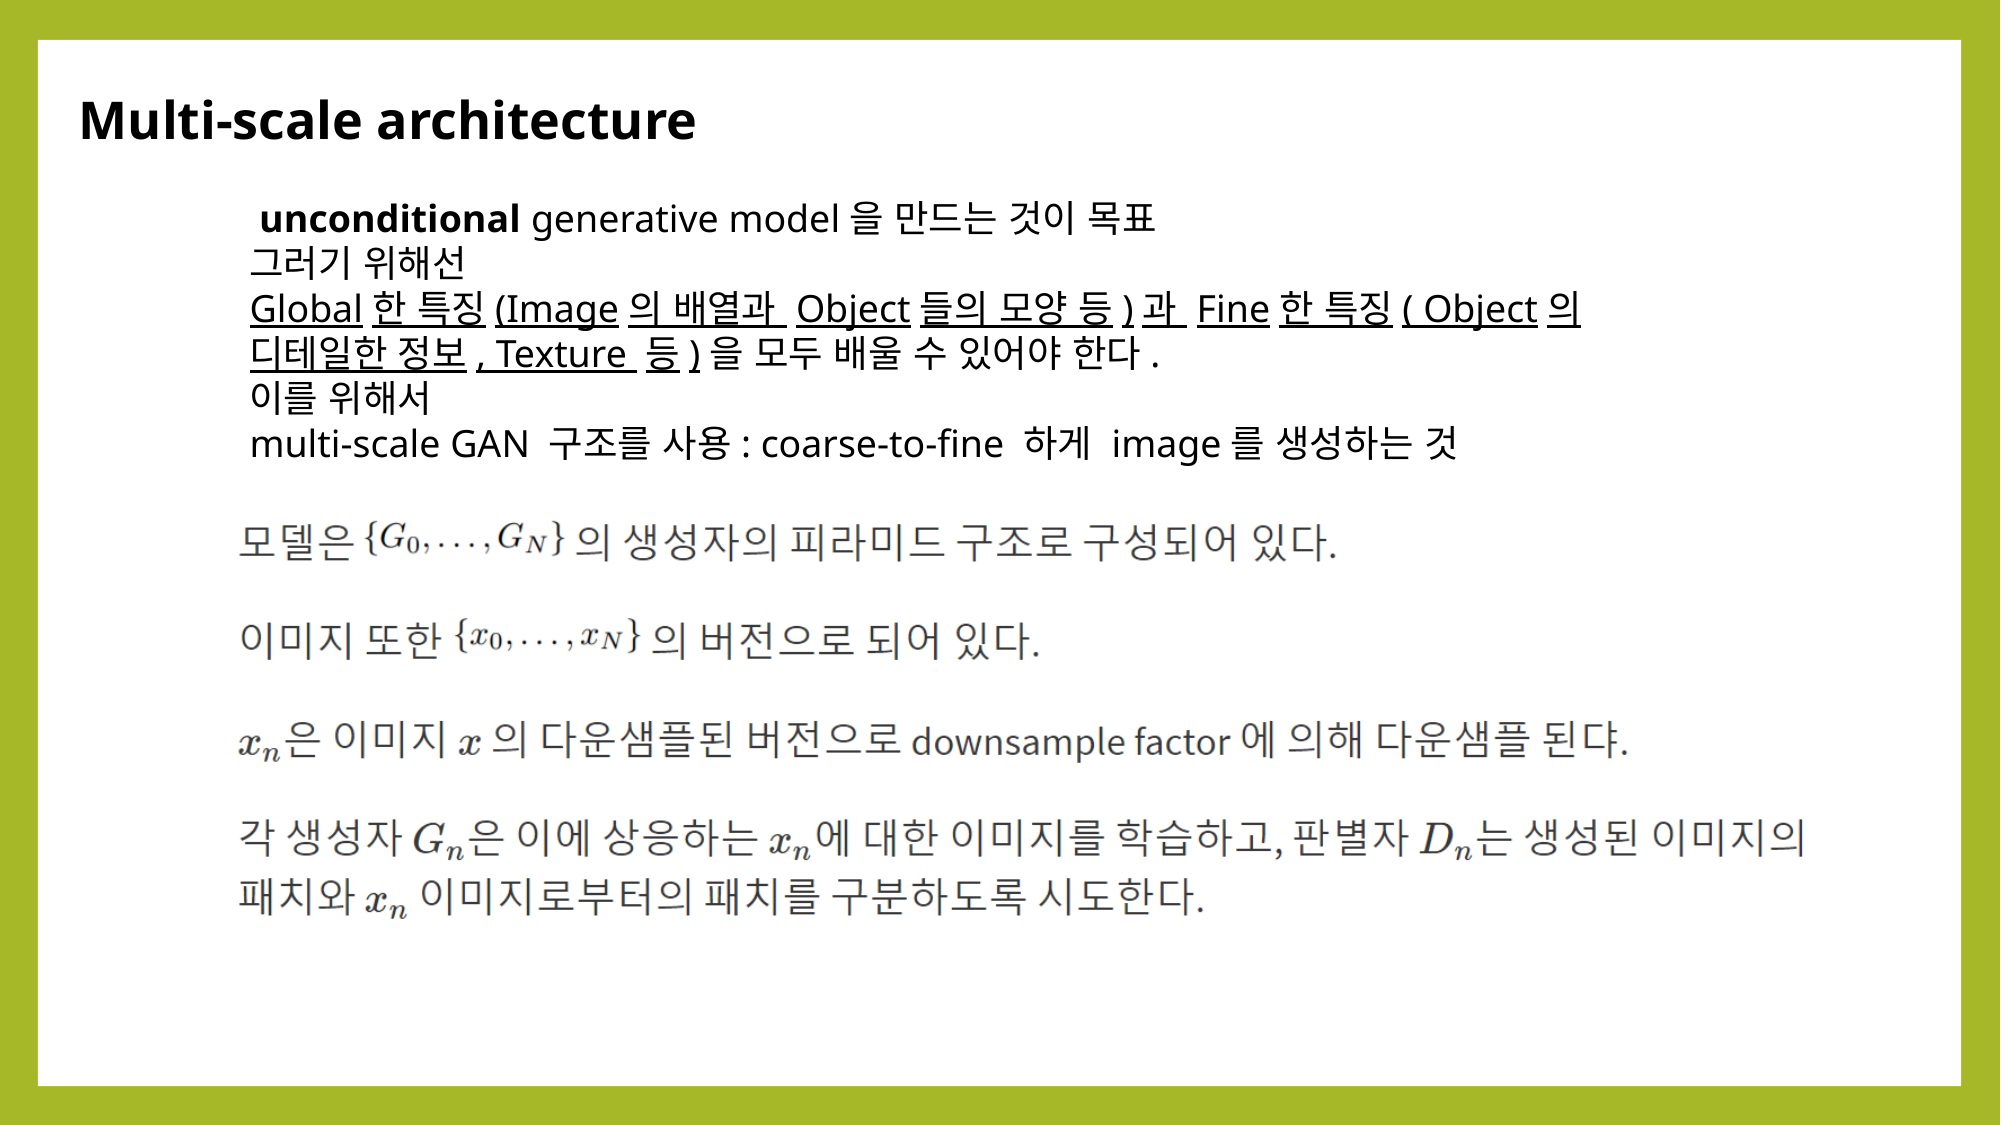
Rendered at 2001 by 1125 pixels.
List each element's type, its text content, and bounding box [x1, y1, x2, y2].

text_box Multi-scale architecture [64, 80, 1457, 158]
picture [216, 505, 1810, 928]
text_box unconditional generative model을 만드는 것이 목표 그러기 위해선 Global한 특징(Image의 배열과 Object들의 모양 등)과 Fine한 특징( Object의 디테일한 정보, Texture 등)을 모두 배울 수 있어야 한다. 이를 위해서 multi-scale GAN 구조를 사용: coarse-to-fine 하게 image를 생성하는 것 [234, 187, 1599, 472]
